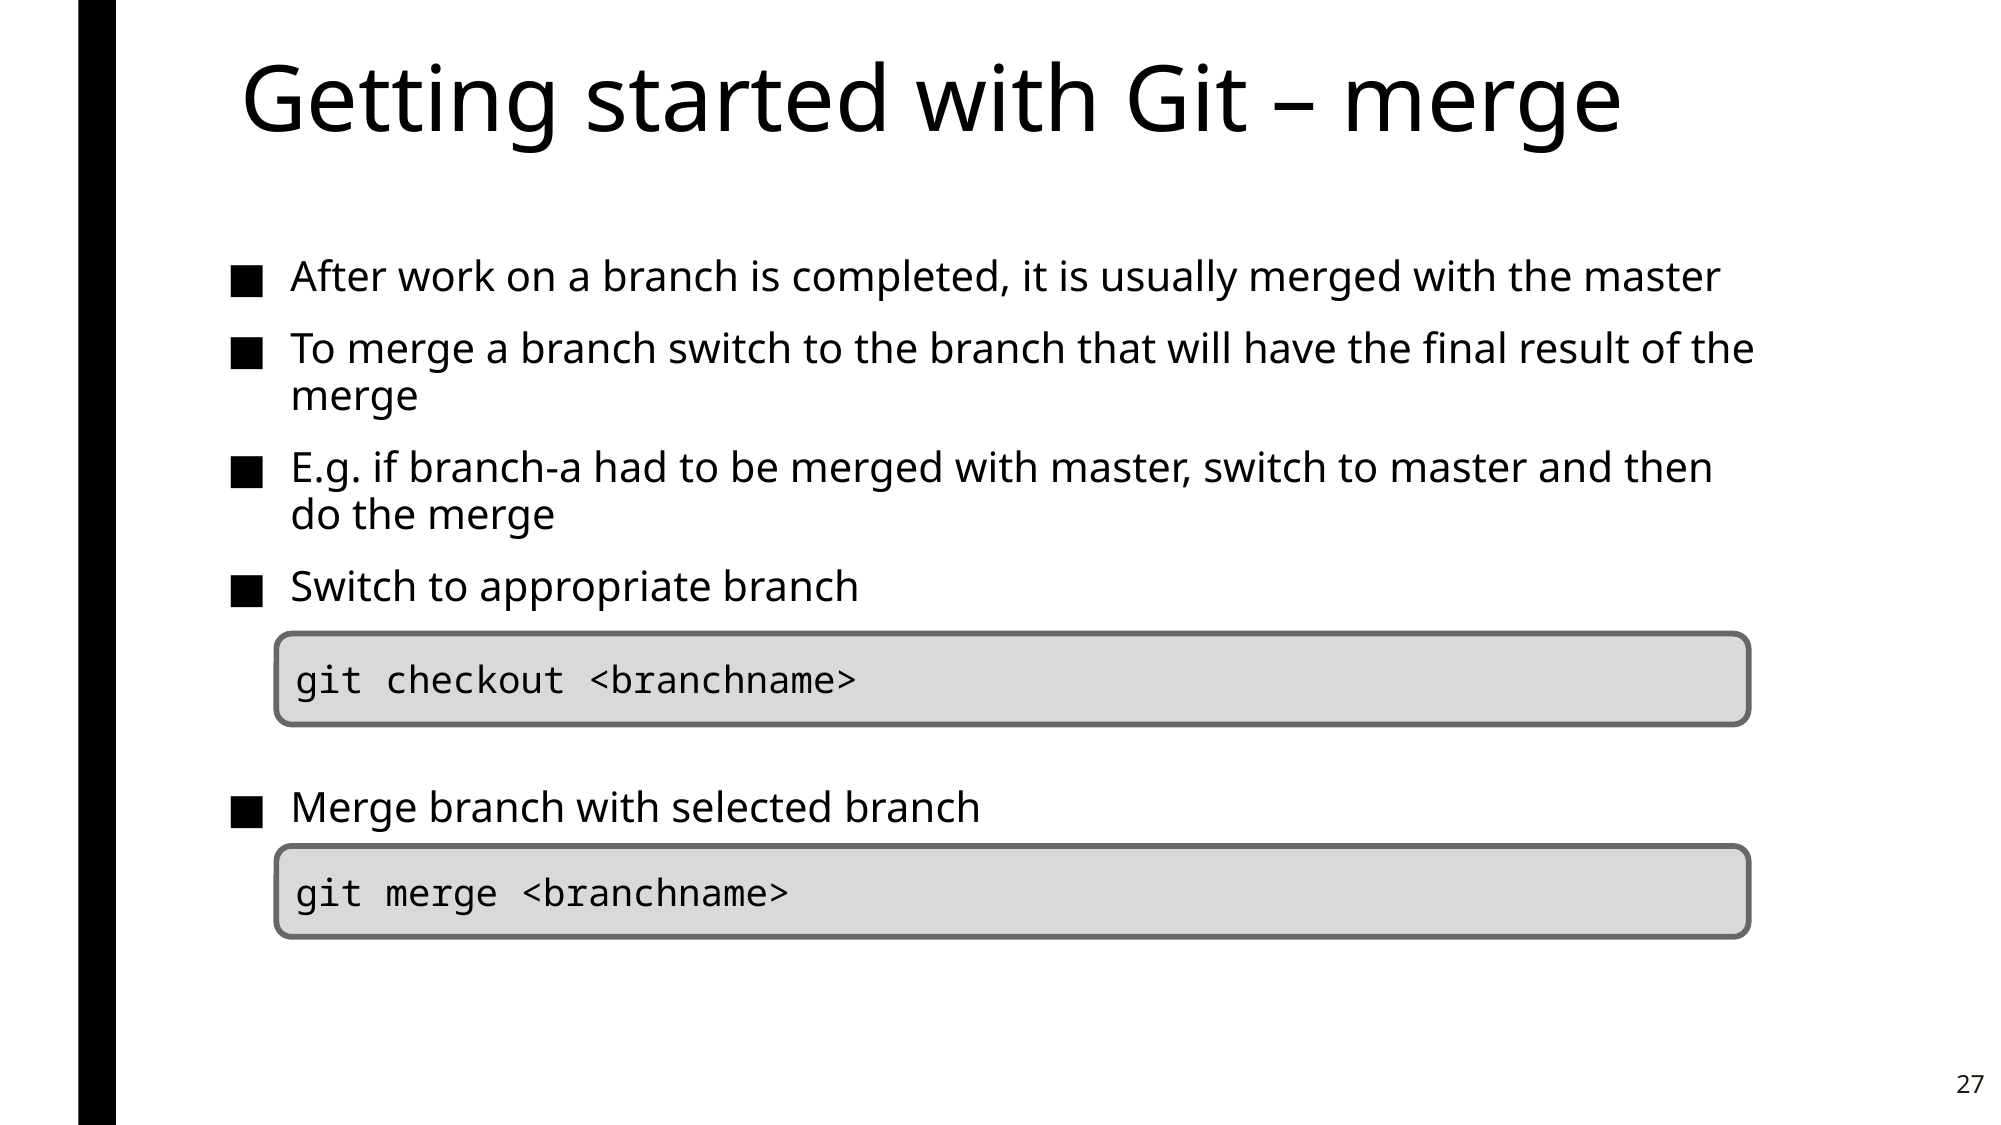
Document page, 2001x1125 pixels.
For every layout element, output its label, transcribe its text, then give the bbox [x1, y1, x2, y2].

slide_number 27 [1738, 1052, 2000, 1119]
title Getting started with Git – merge [225, 46, 1800, 170]
text_box git checkout <branchname> [273, 630, 1752, 728]
text_box git merge <branchname> [273, 843, 1752, 940]
list After work on a branch is completed, it is usually merged with the master To merge a branch switch to the branch that will have the final result of the merge E.g. if branch-a had to be merged with master, switch to master and then do the merge Switch to appropriate branch Merge branch with selected branch [212, 246, 1788, 1125]
